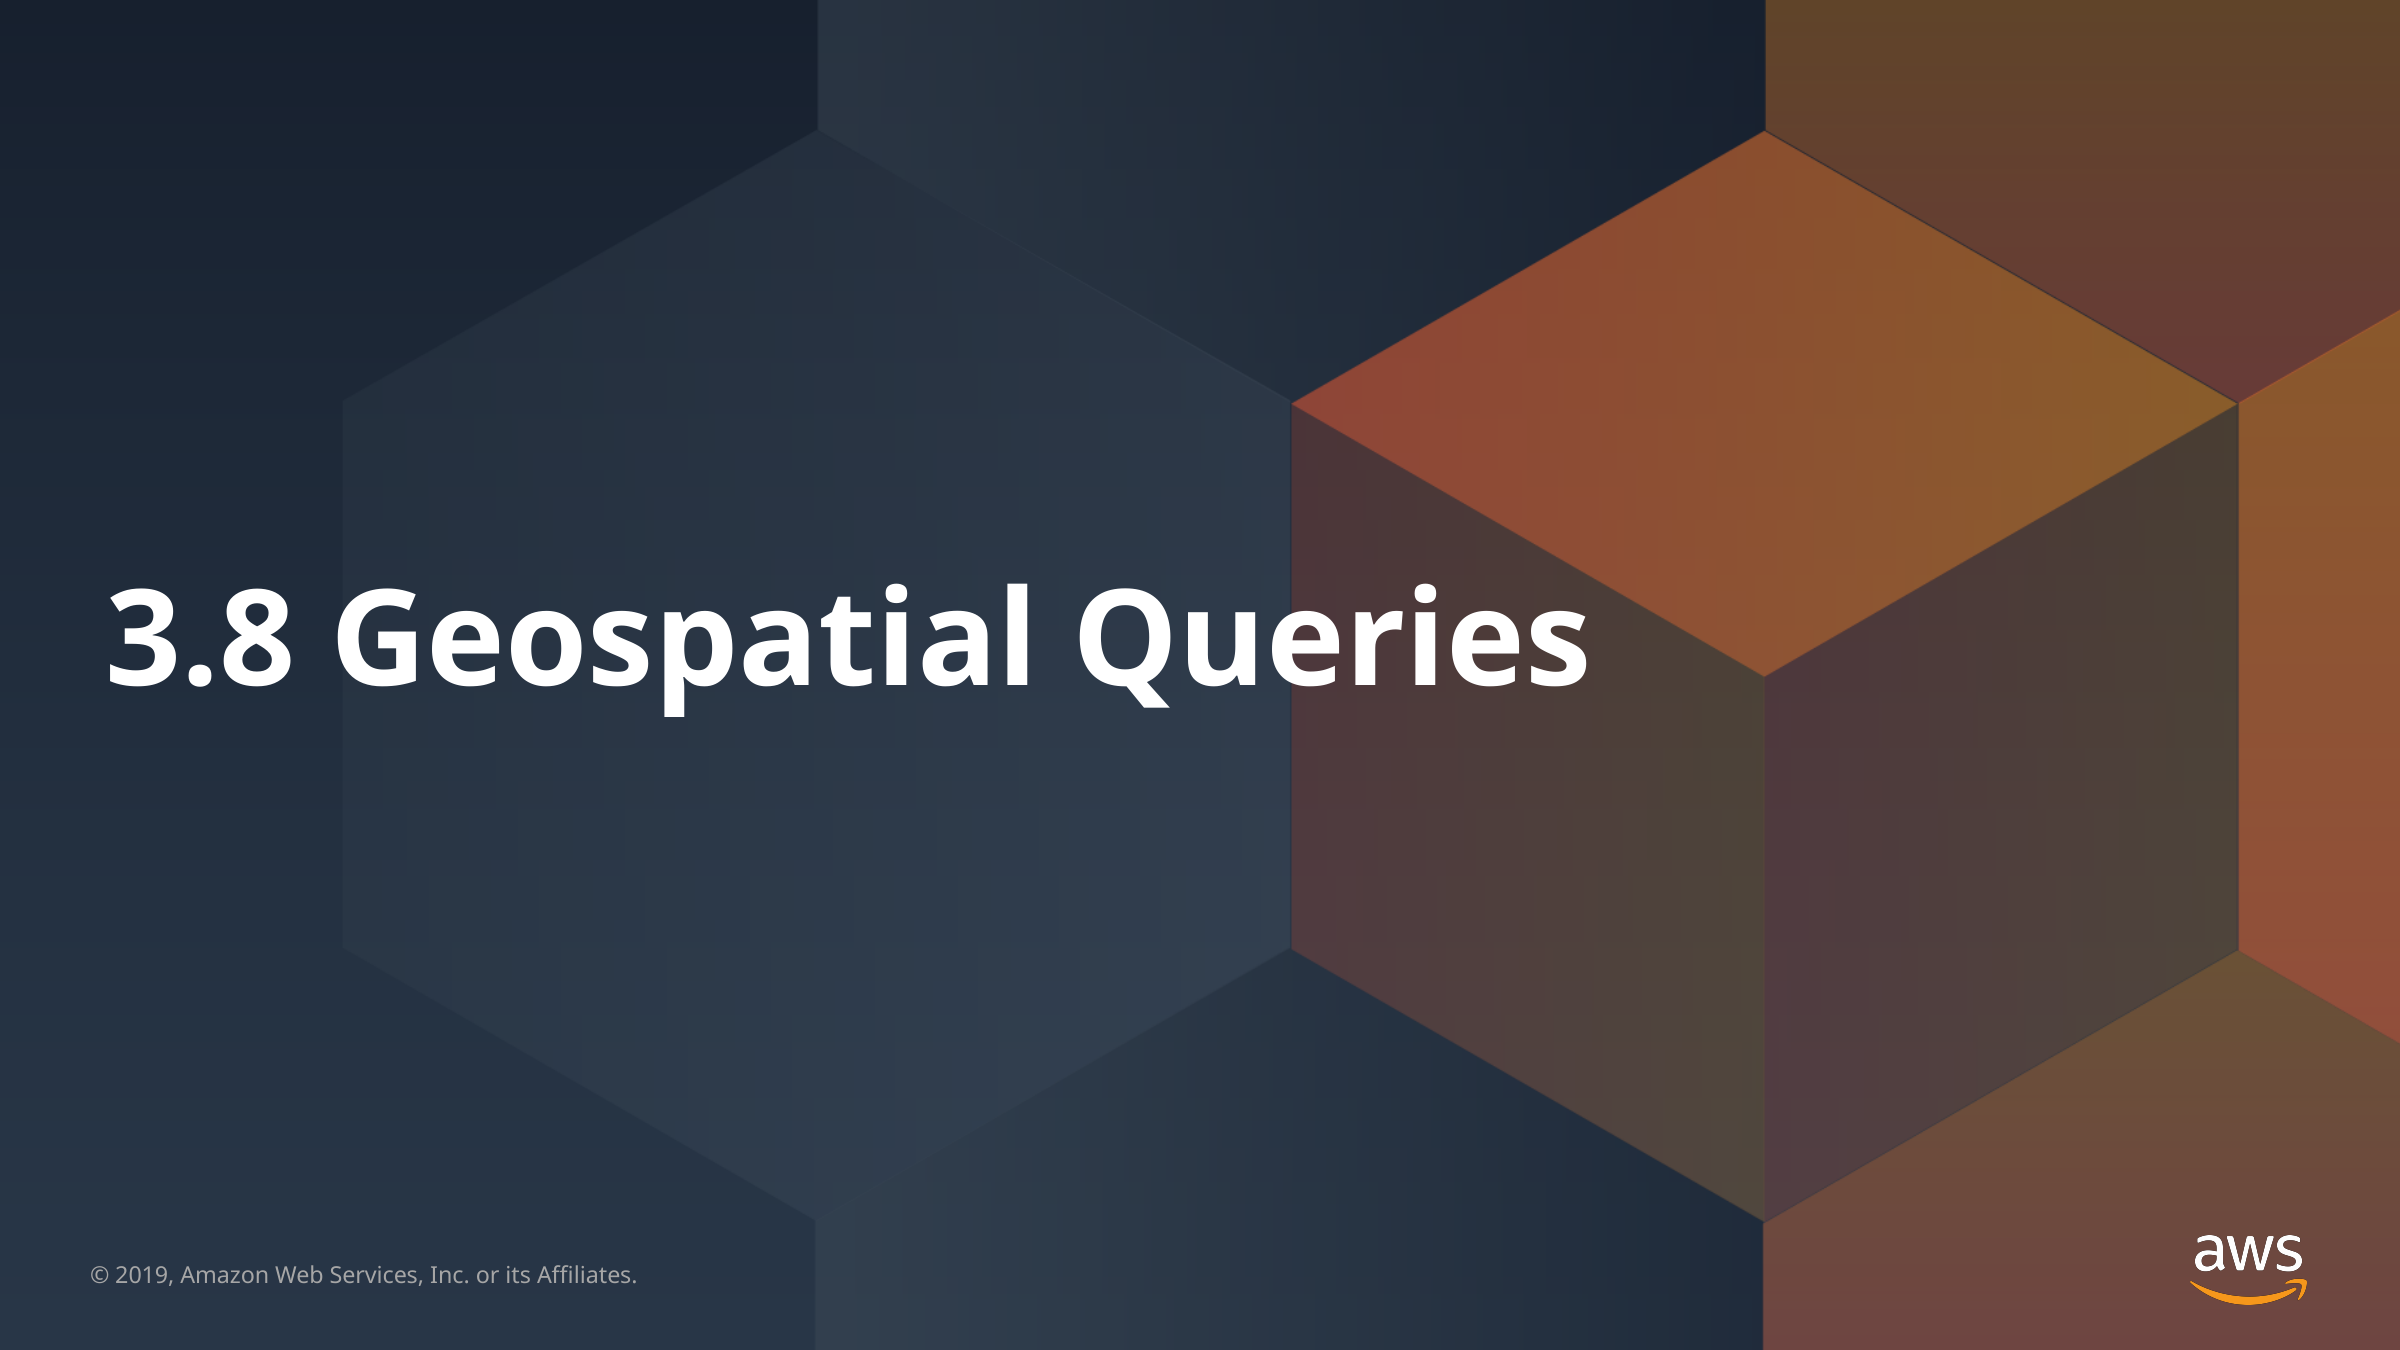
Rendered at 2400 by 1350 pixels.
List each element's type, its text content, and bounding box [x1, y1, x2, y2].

title 3.8 Geospatial Queries [90, 510, 2130, 755]
picture [0, 0, 2400, 1350]
